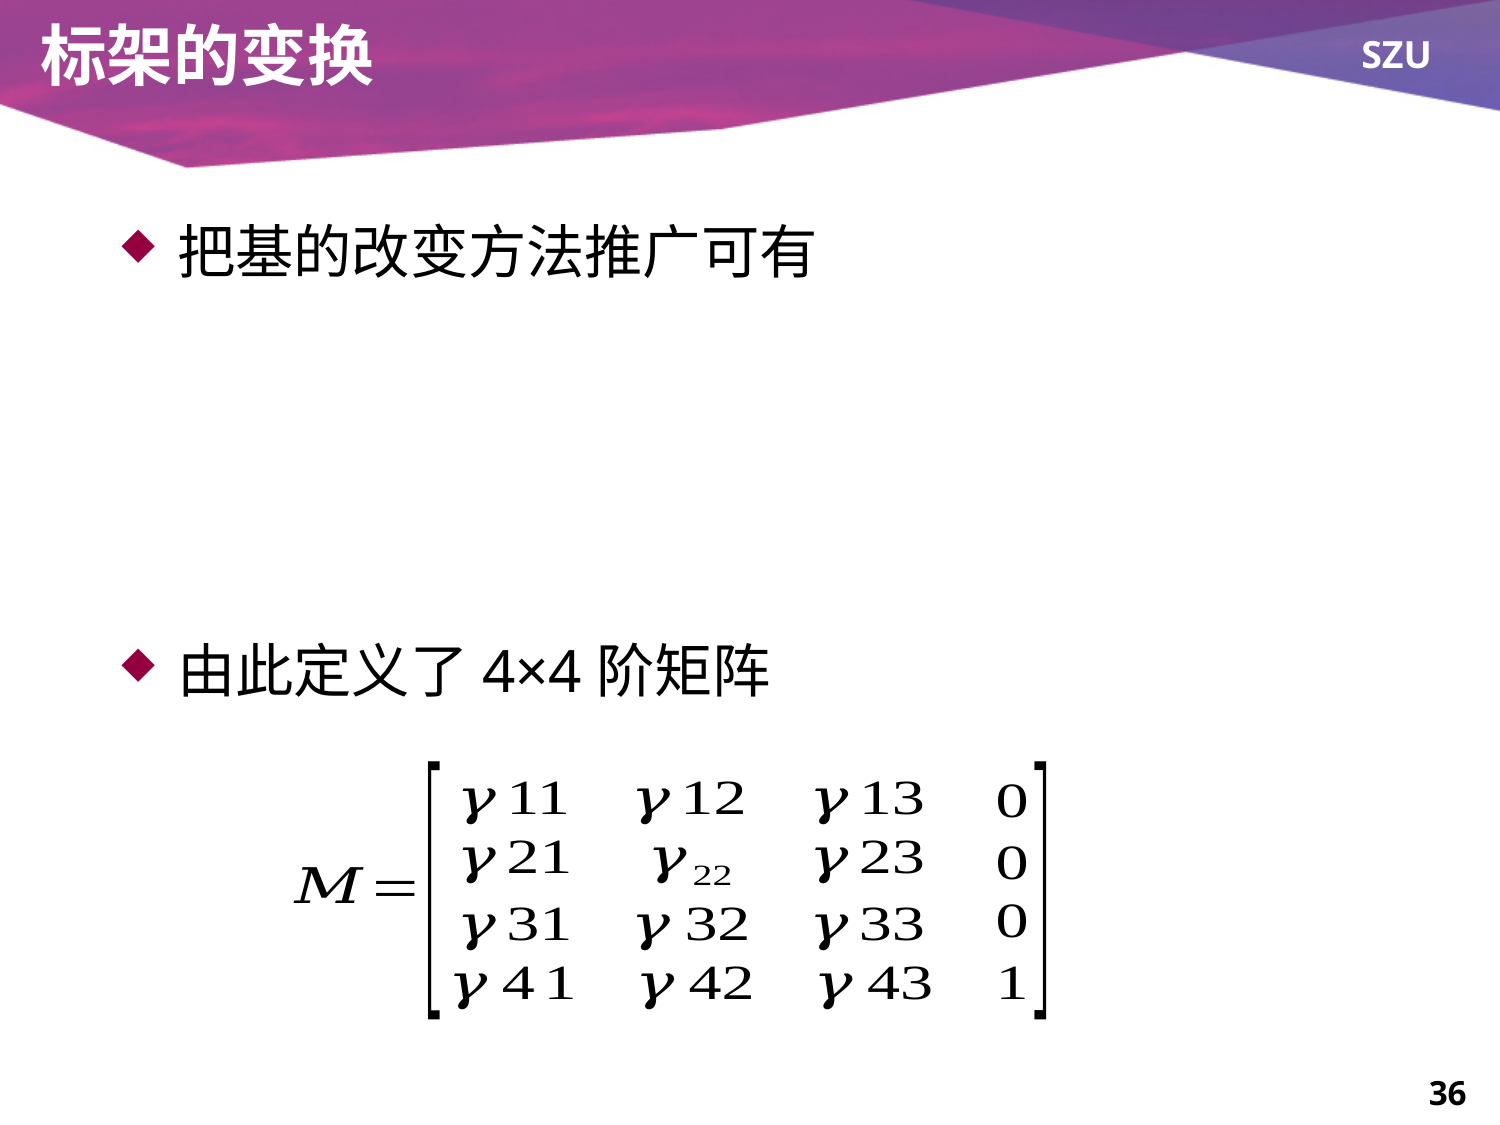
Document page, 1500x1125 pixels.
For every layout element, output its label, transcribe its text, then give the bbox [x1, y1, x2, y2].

picture [0, 0, 1500, 1125]
title 标架的变换 [25, 15, 1320, 104]
list 把基的改变方法推广可有 由此定义了4×4阶矩阵 [103, 216, 1397, 930]
slide_number 36 [1384, 1065, 1500, 1125]
